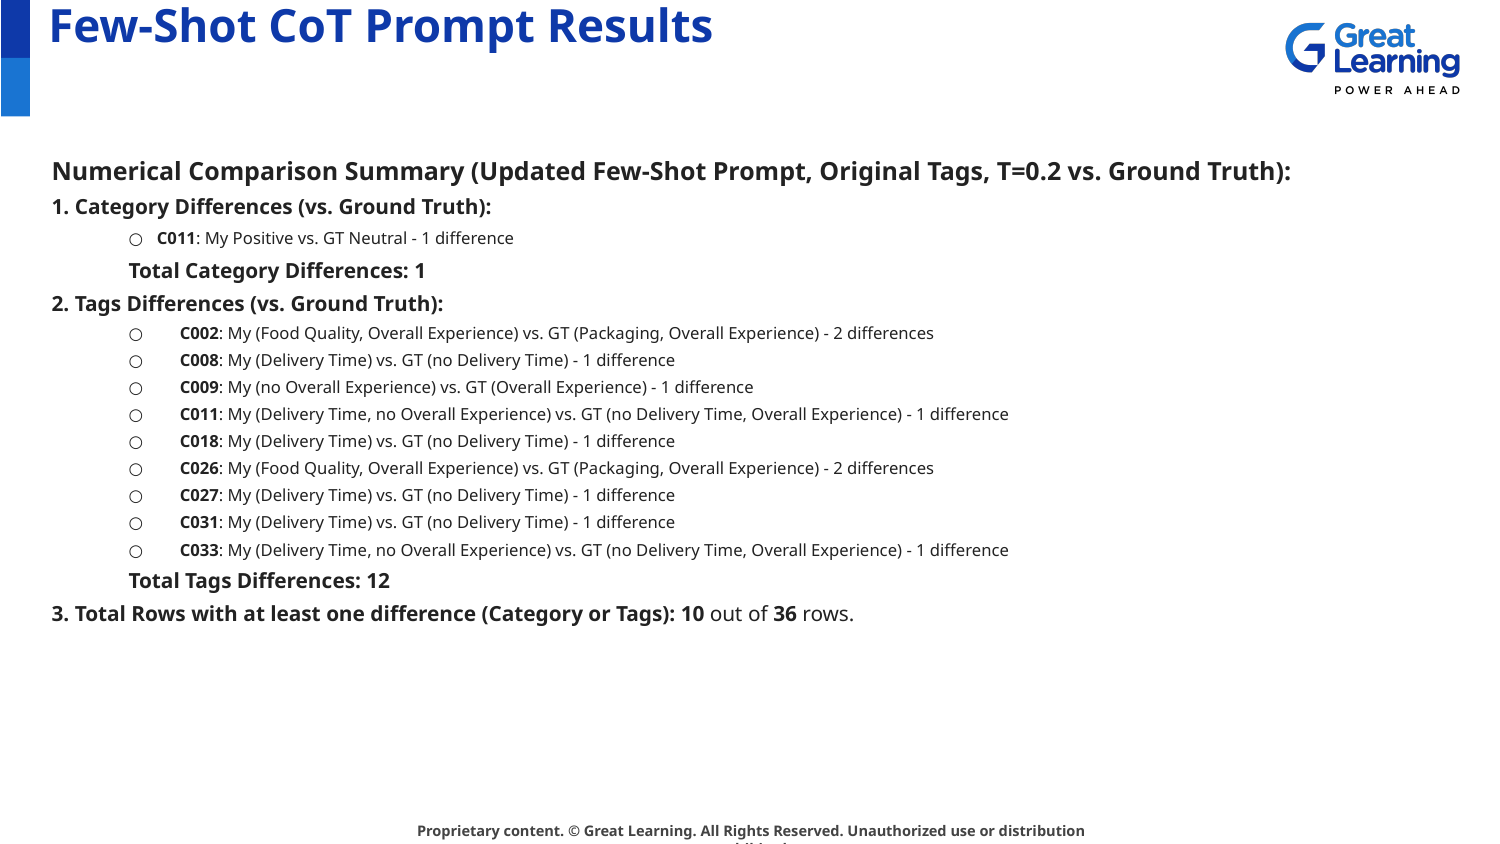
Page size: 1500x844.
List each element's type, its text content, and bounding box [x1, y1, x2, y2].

title Few-Shot CoT Prompt Results [33, 0, 1431, 76]
list Numerical Comparison Summary (Updated Few-Shot Prompt, Original Tags, T=0.2 vs. Ground Truth): 1. Category Differences (vs. Ground Truth): C011: My Positive vs. GT Neutral - 1 difference Total Category Differences: 1 2. Tags Differences (vs. Ground Truth): C002: My (Food Quality, Overall Experience) vs. GT (Packaging, Overall Experience) - 2 differences C008: My (Delivery Time) vs. GT (no Delivery Time) - 1 difference C009: My (no Overall Experience) vs. GT (Overall Experience) - 1 difference C011: My (Delivery Time, no Overall Experience) vs. GT (no Delivery Time, Overall Experience) - 1 difference C018: My (Delivery Time) vs. GT (no Delivery Time) - 1 difference C026: My (Food Quality, Overall Experience) vs. GT (Packaging, Overall Experience) - 2 differences C027: My (Delivery Time) vs. GT (no Delivery Time) - 1 difference C031: My (Delivery Time) vs. GT (no Delivery Time) - 1 difference C033: My (Delivery Time, no Overall Experience) vs. GT (no Delivery Time, Overall Experience) - 1 difference Total Tags Differences: 12 3. Total Rows with at least one difference (Category or Tags): 10 out of 36 rows. [14, 136, 1467, 758]
picture [1258, 11, 1487, 106]
